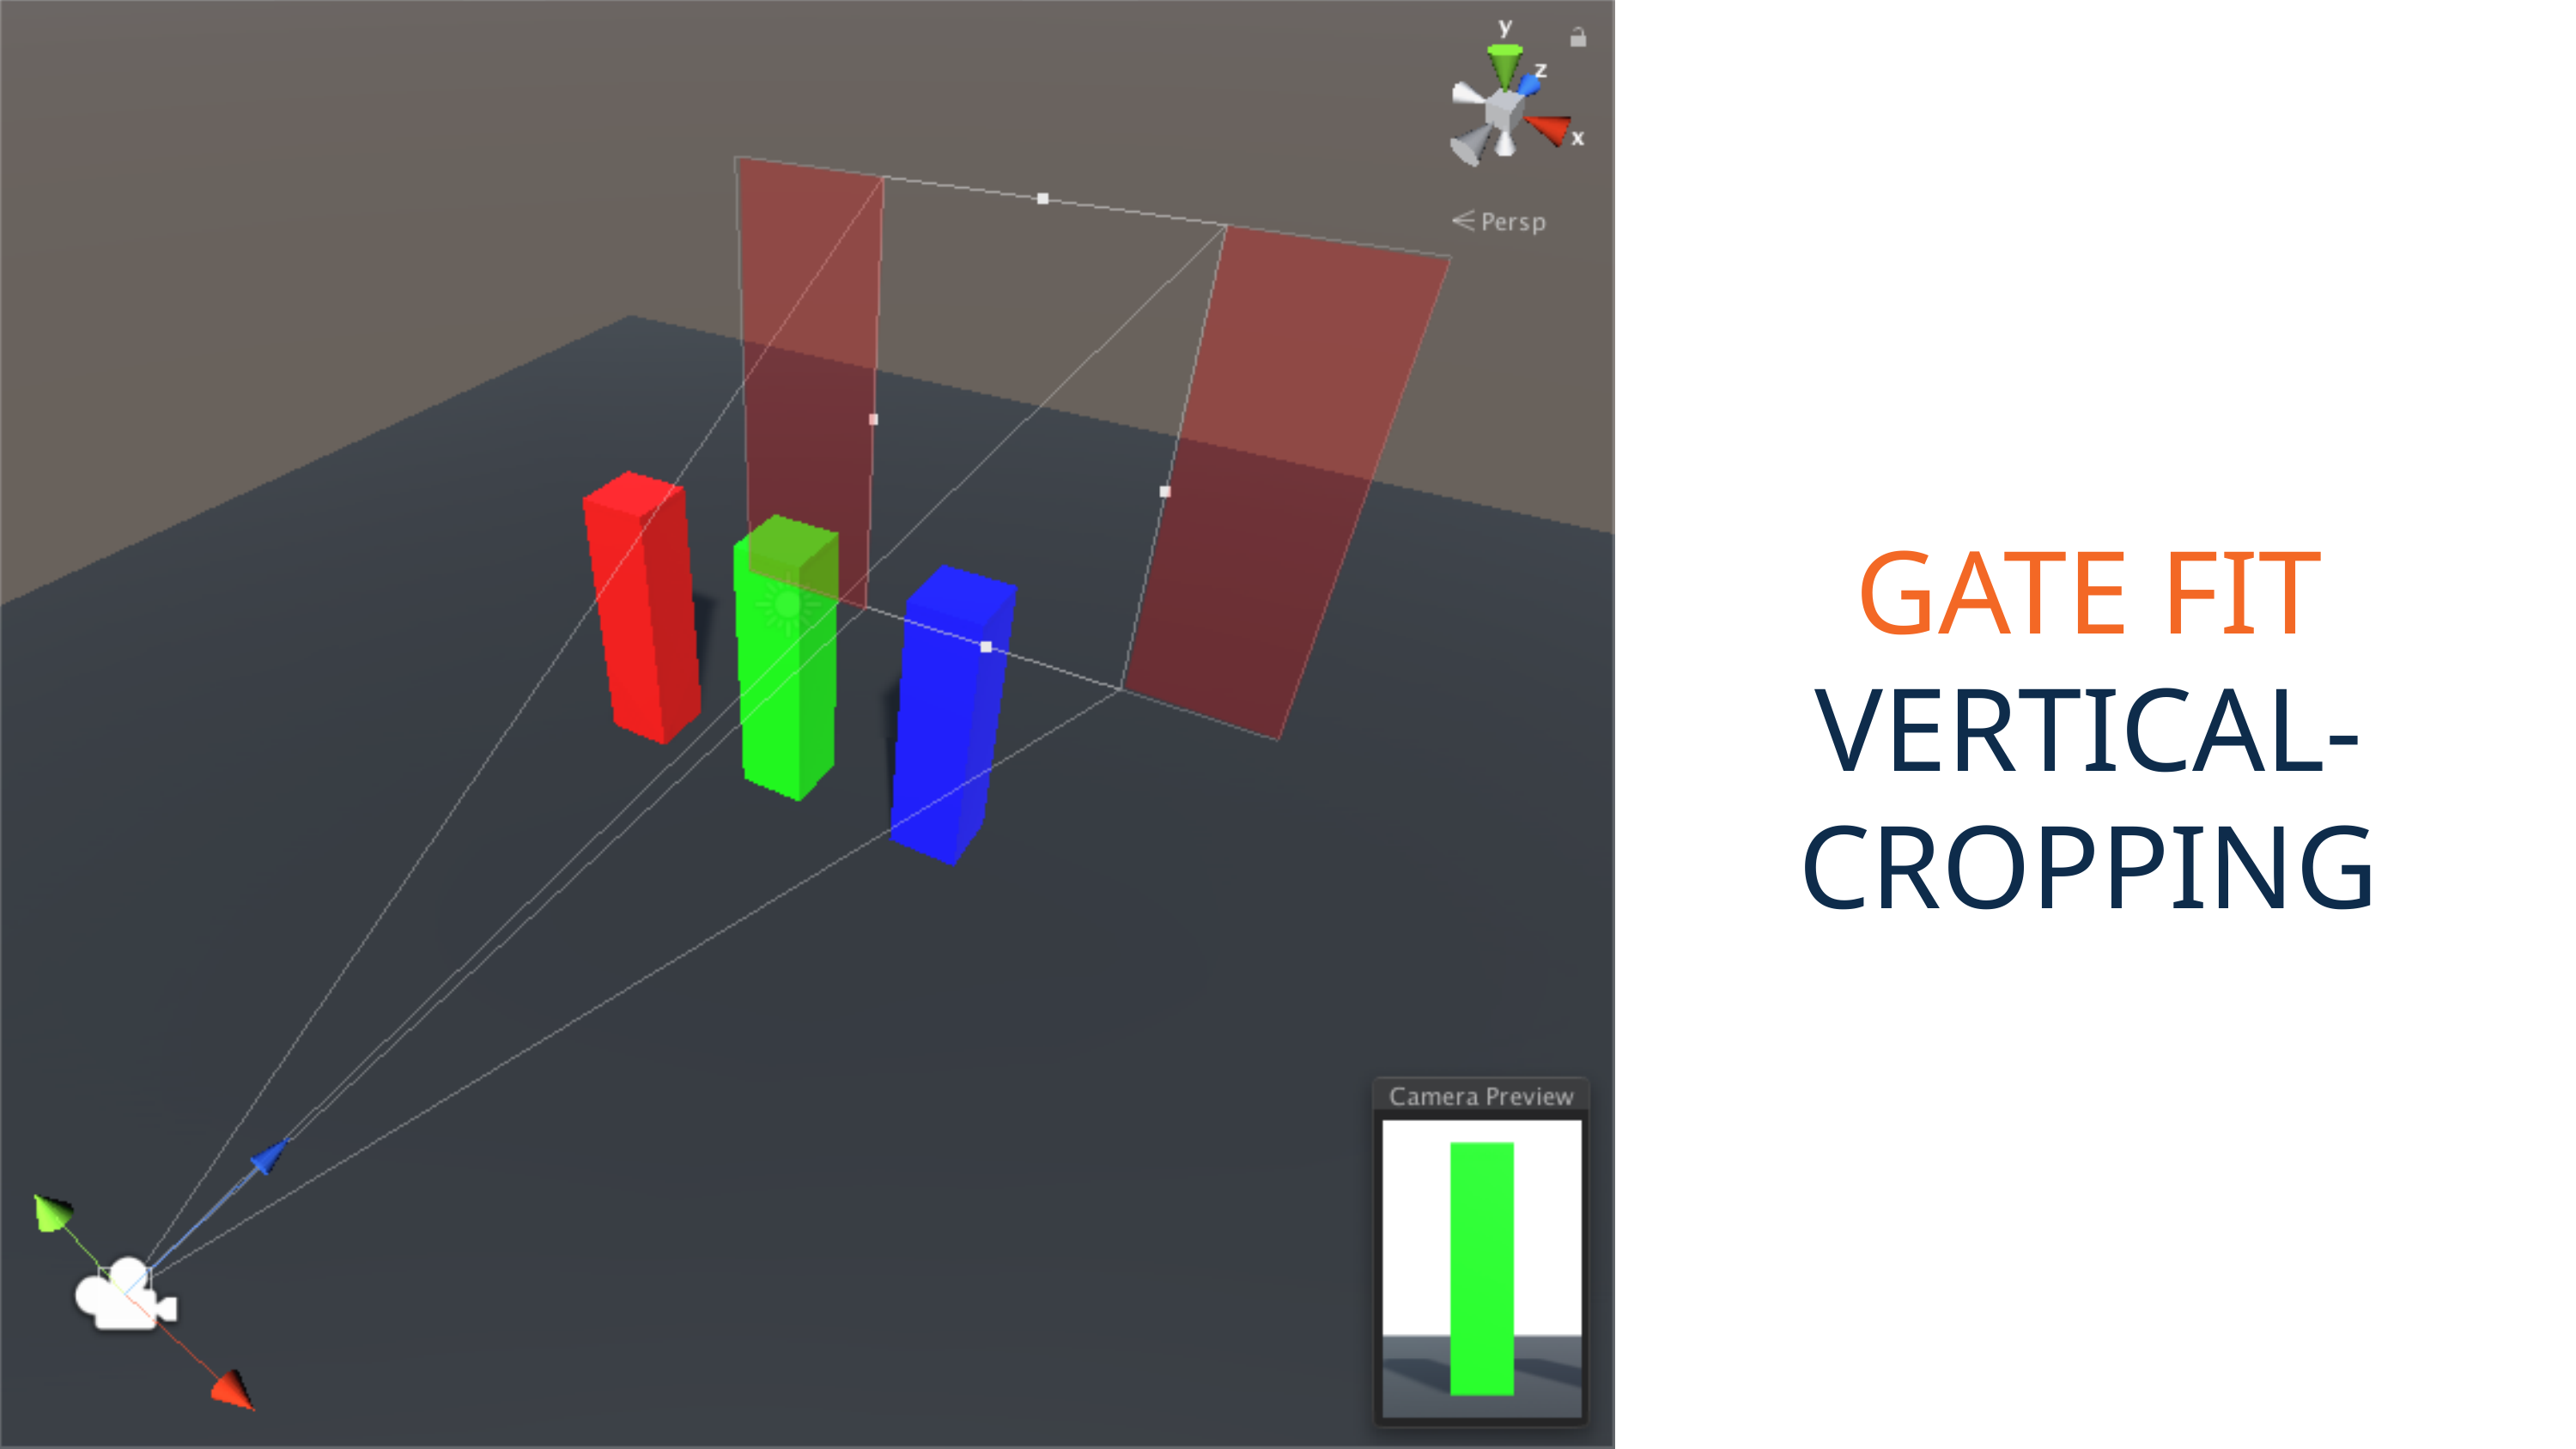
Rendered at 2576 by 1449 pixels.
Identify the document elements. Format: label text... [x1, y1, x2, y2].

text_box [0, 0, 1615, 1449]
text_box GATE FIT VERTICAL-CROPPING [1674, 518, 2503, 931]
